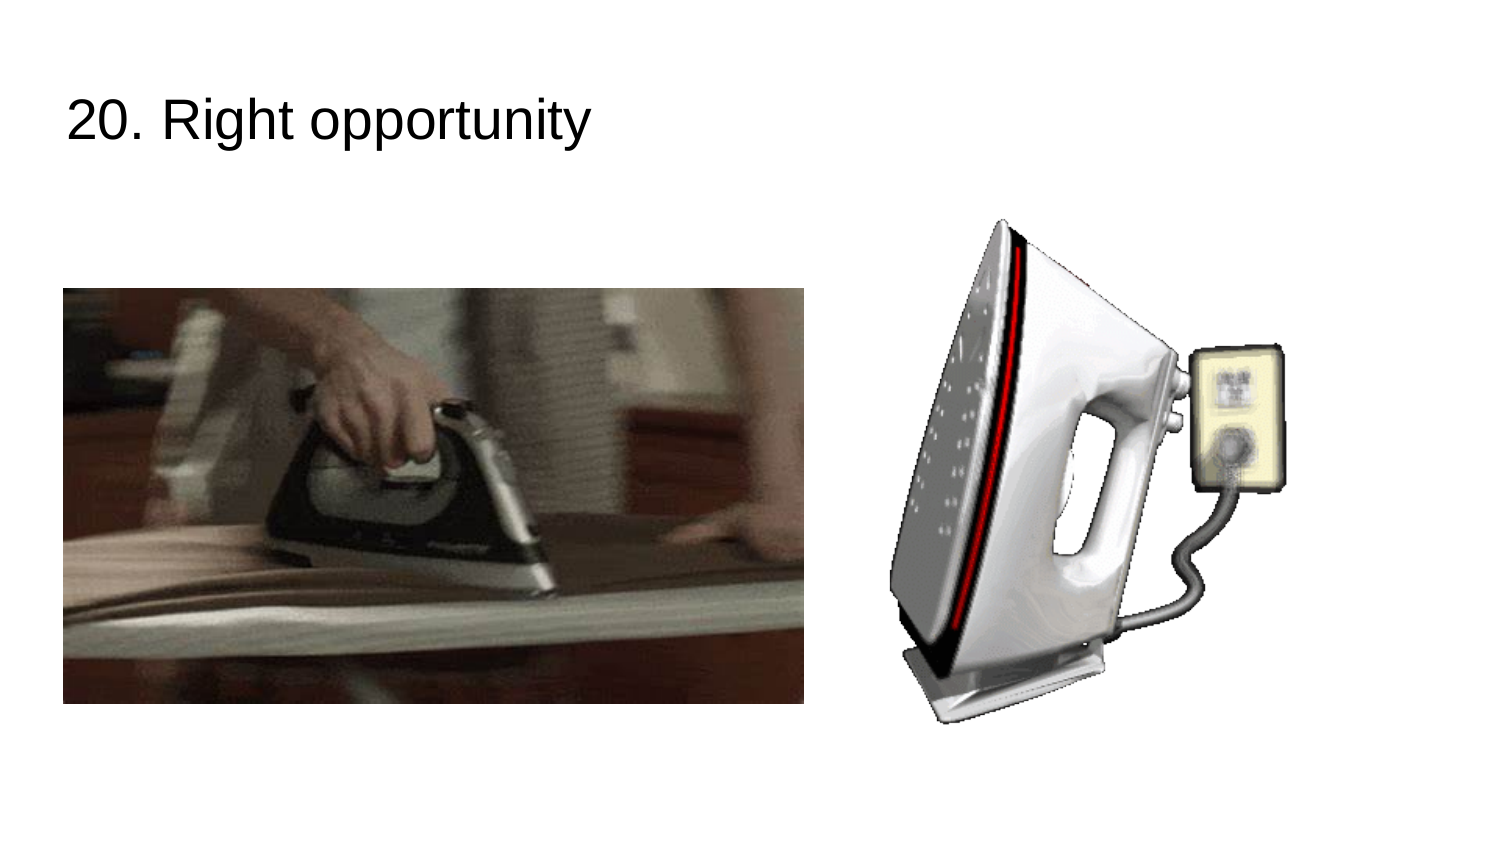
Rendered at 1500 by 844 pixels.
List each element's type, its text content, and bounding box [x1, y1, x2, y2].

title 20. Right opportunity [51, 72, 1449, 167]
picture [62, 288, 804, 705]
picture [814, 202, 1363, 750]
